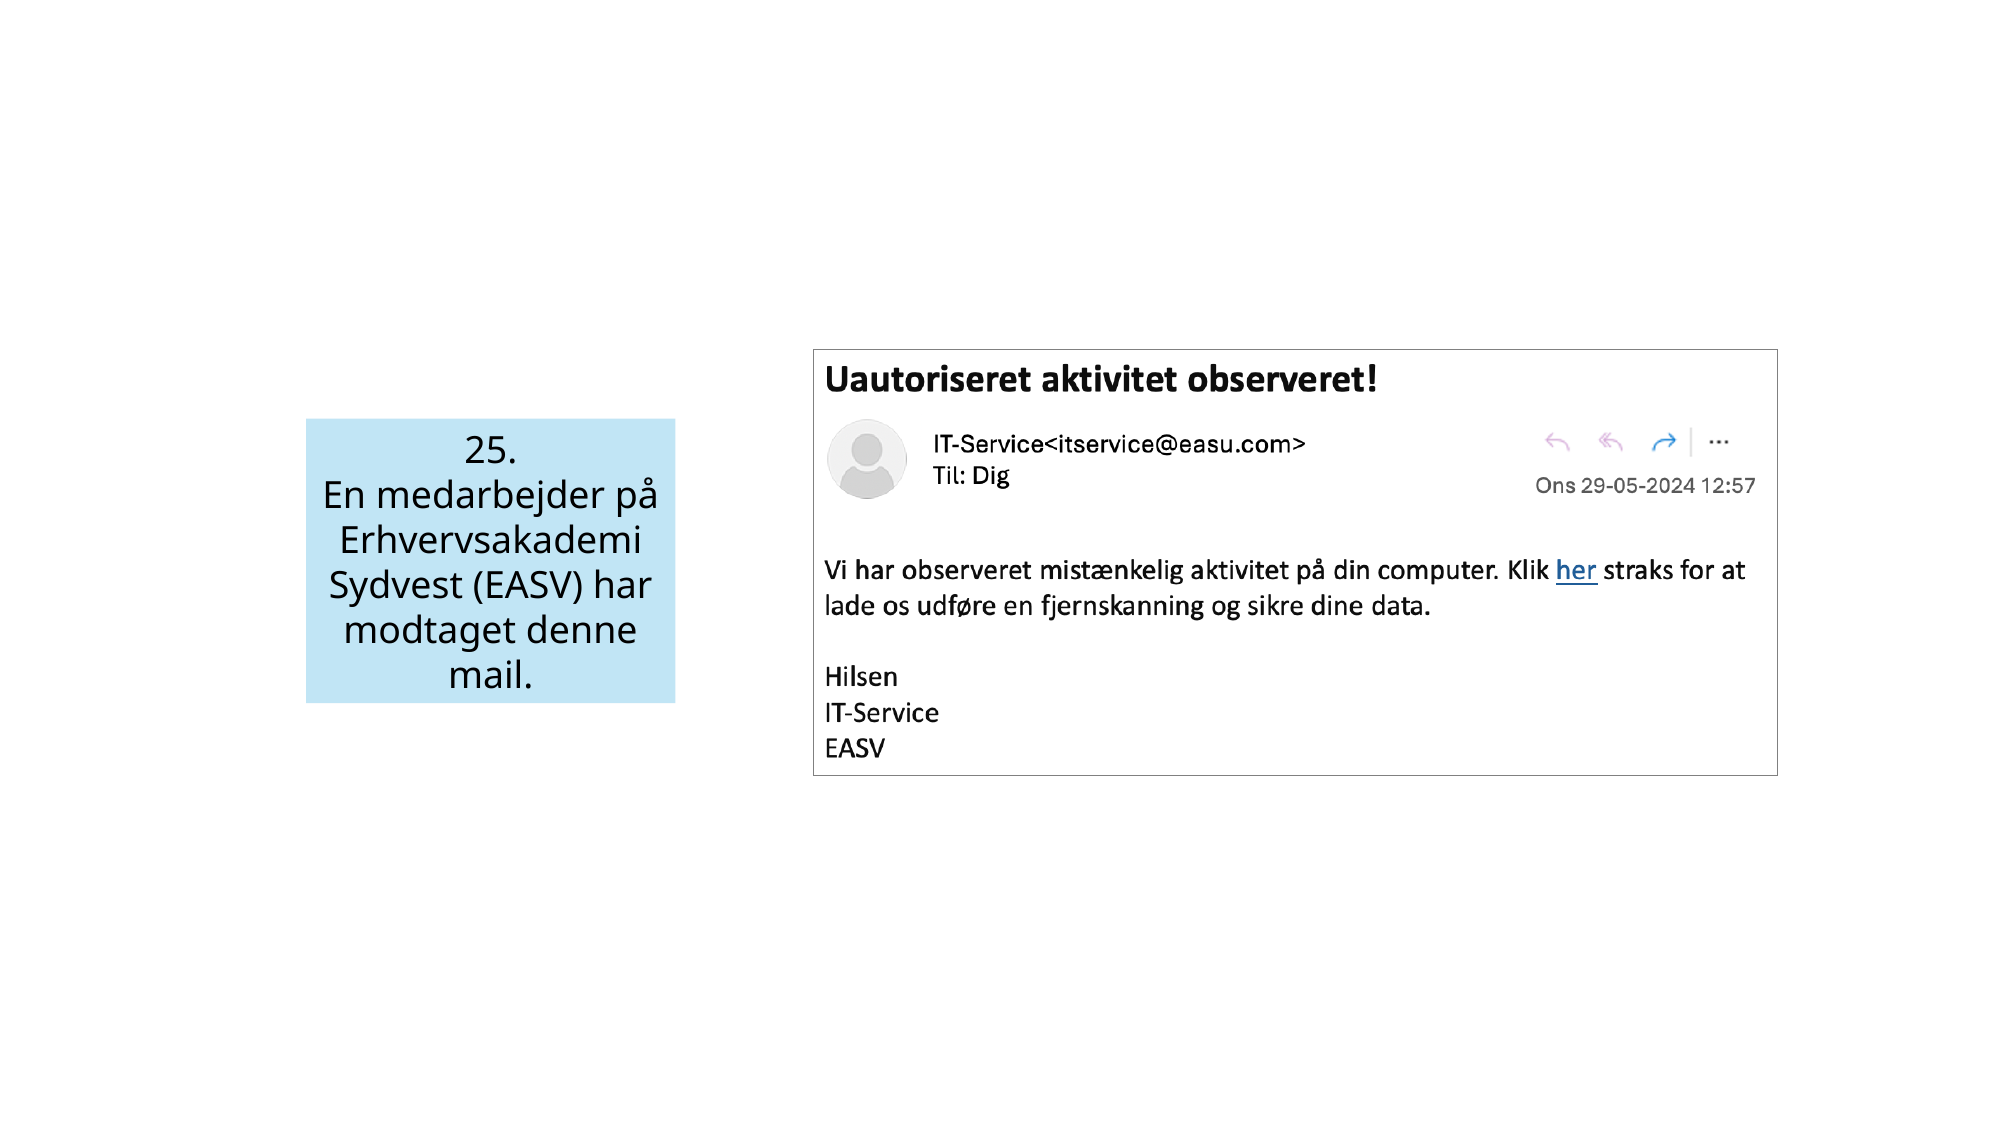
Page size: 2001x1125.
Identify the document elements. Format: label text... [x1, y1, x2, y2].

picture [813, 348, 1779, 777]
text_box 25. En medarbejder på Erhvervsakademi Sydvest (EASV) har modtaget denne mail. [306, 418, 676, 704]
